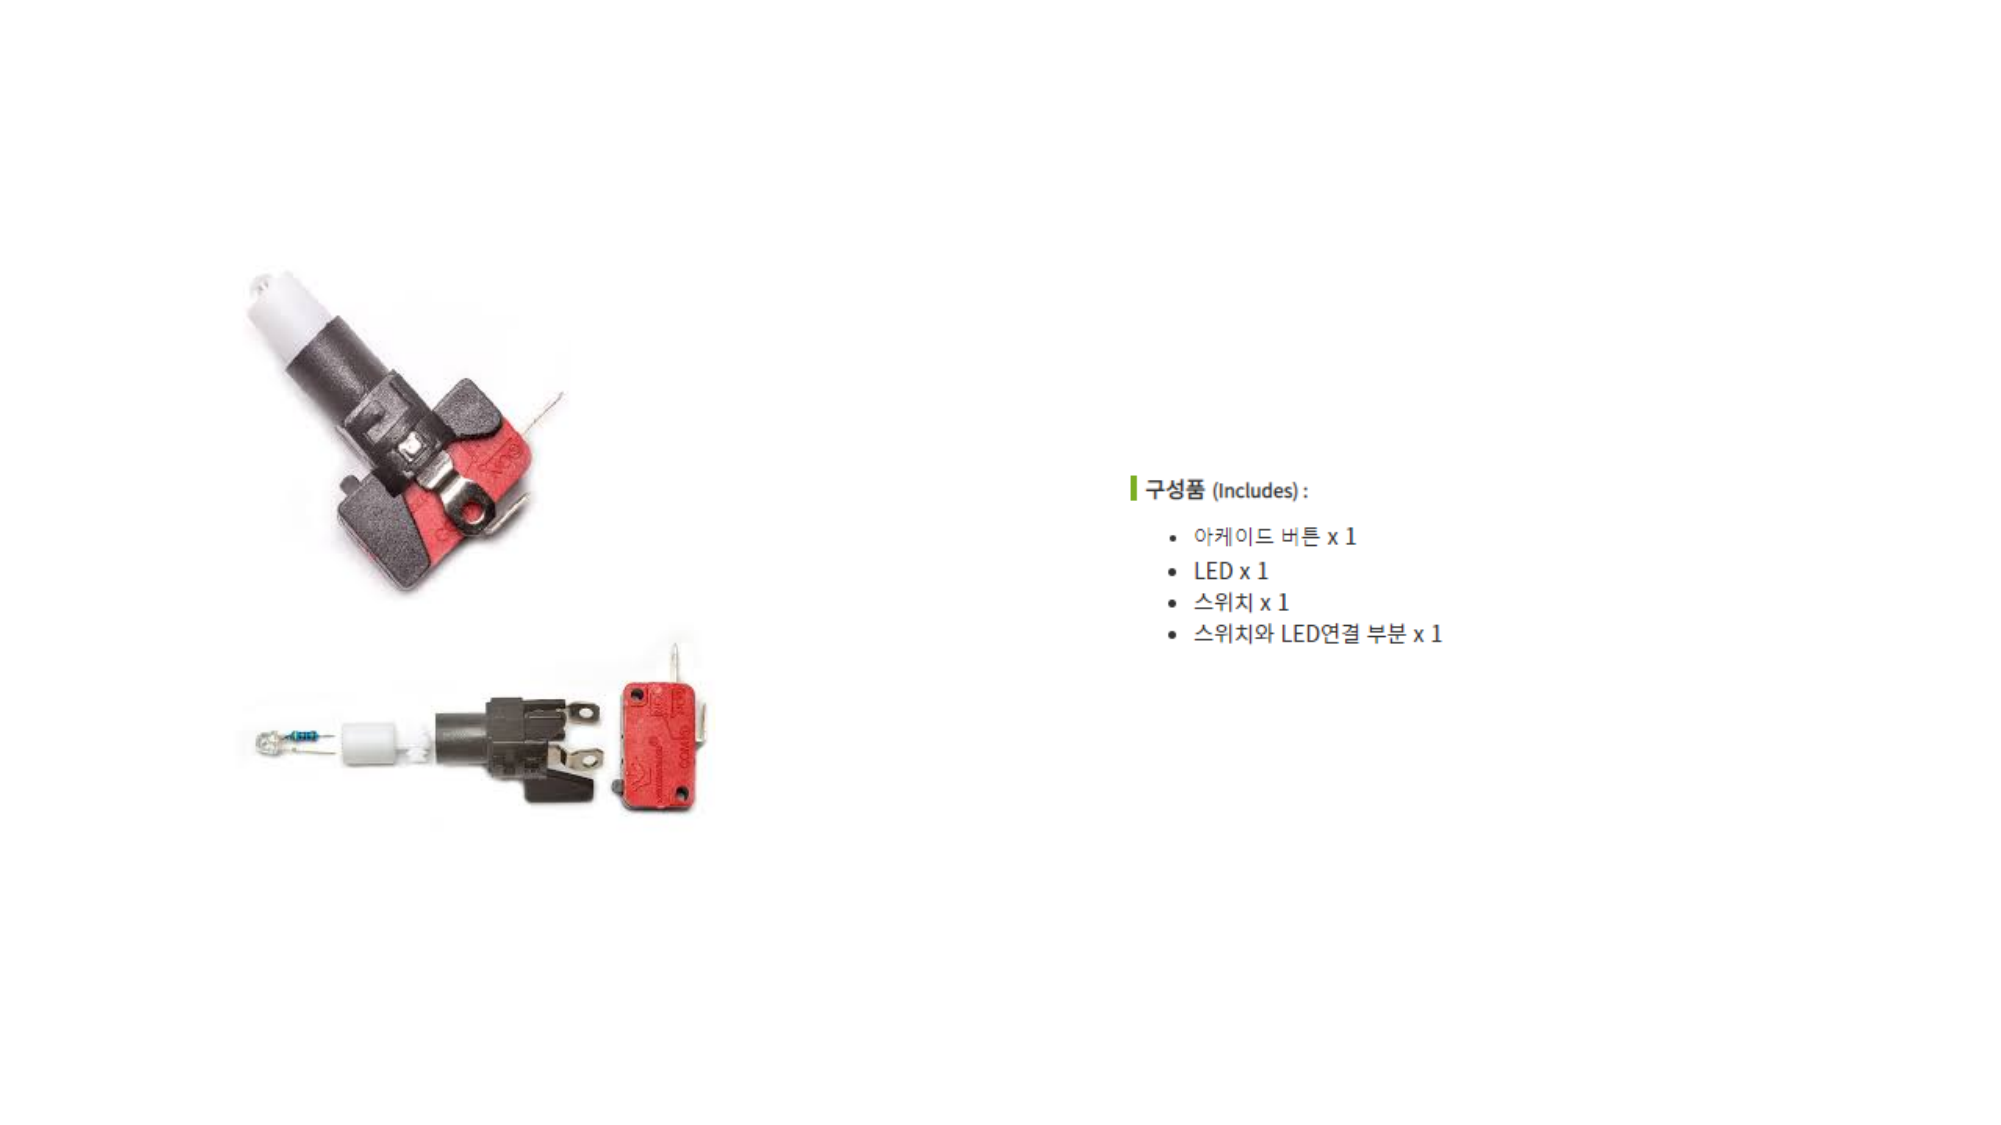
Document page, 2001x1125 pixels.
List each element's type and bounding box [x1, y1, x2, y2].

picture [1109, 457, 1488, 658]
picture [209, 261, 955, 853]
